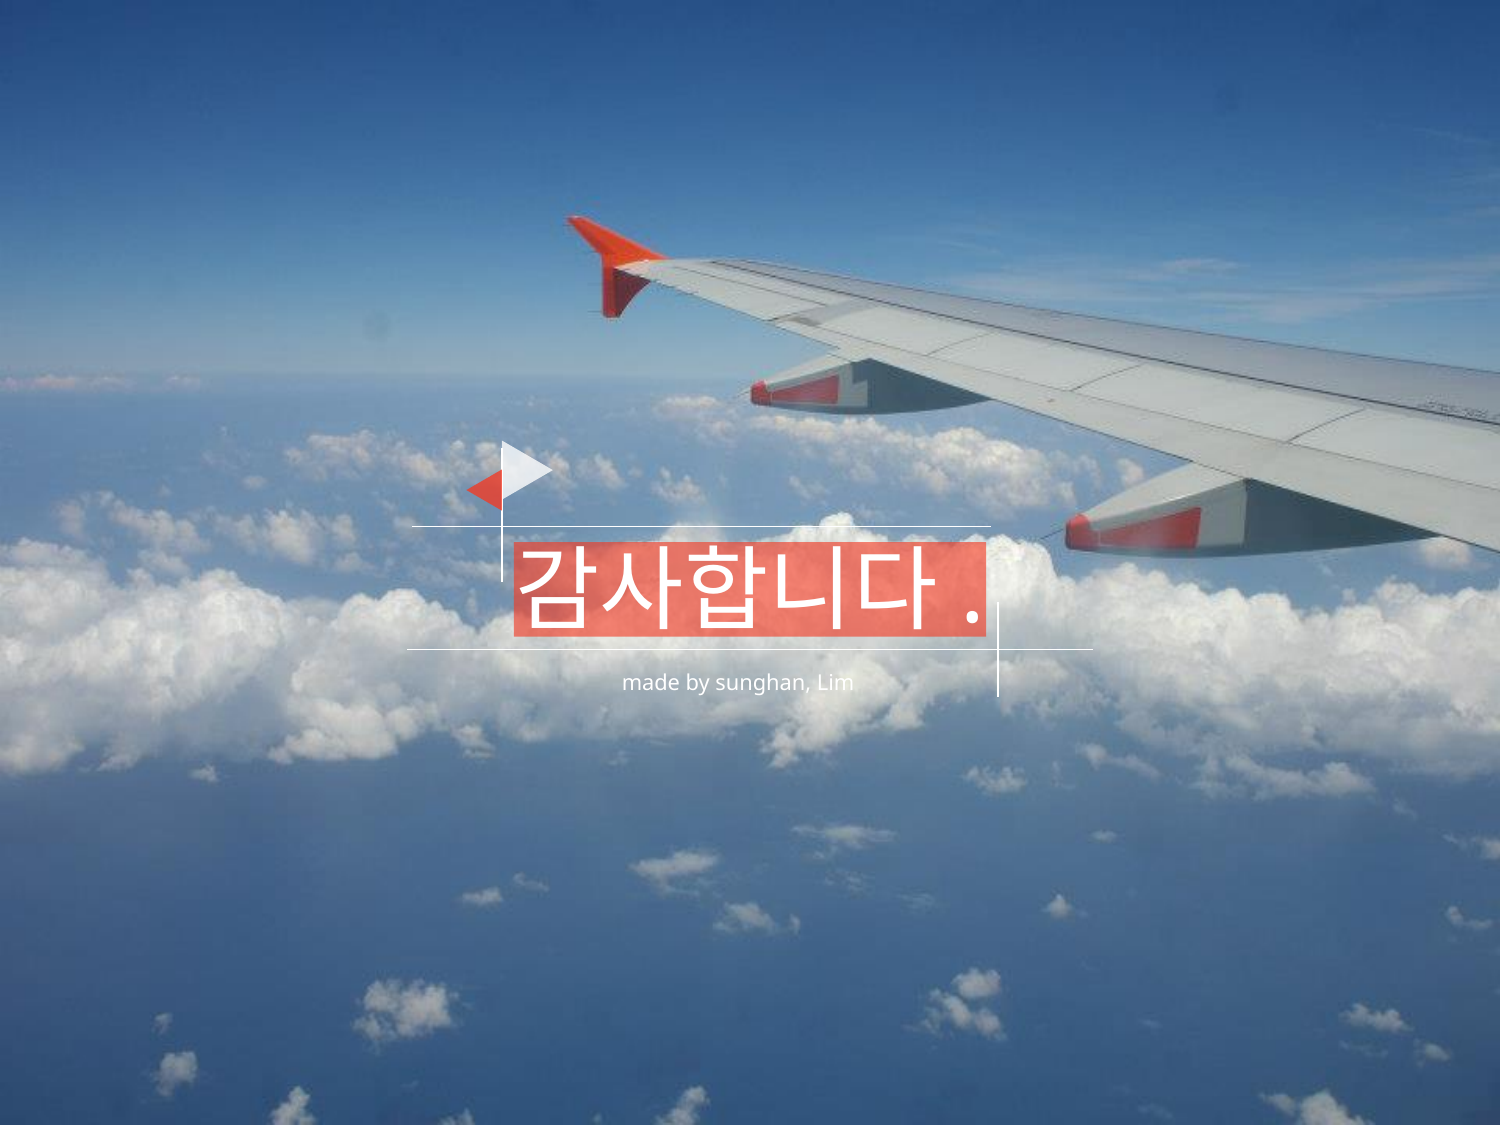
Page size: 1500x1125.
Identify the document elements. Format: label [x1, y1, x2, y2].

picture [0, 0, 1500, 1125]
text_box [348, 440, 1152, 705]
